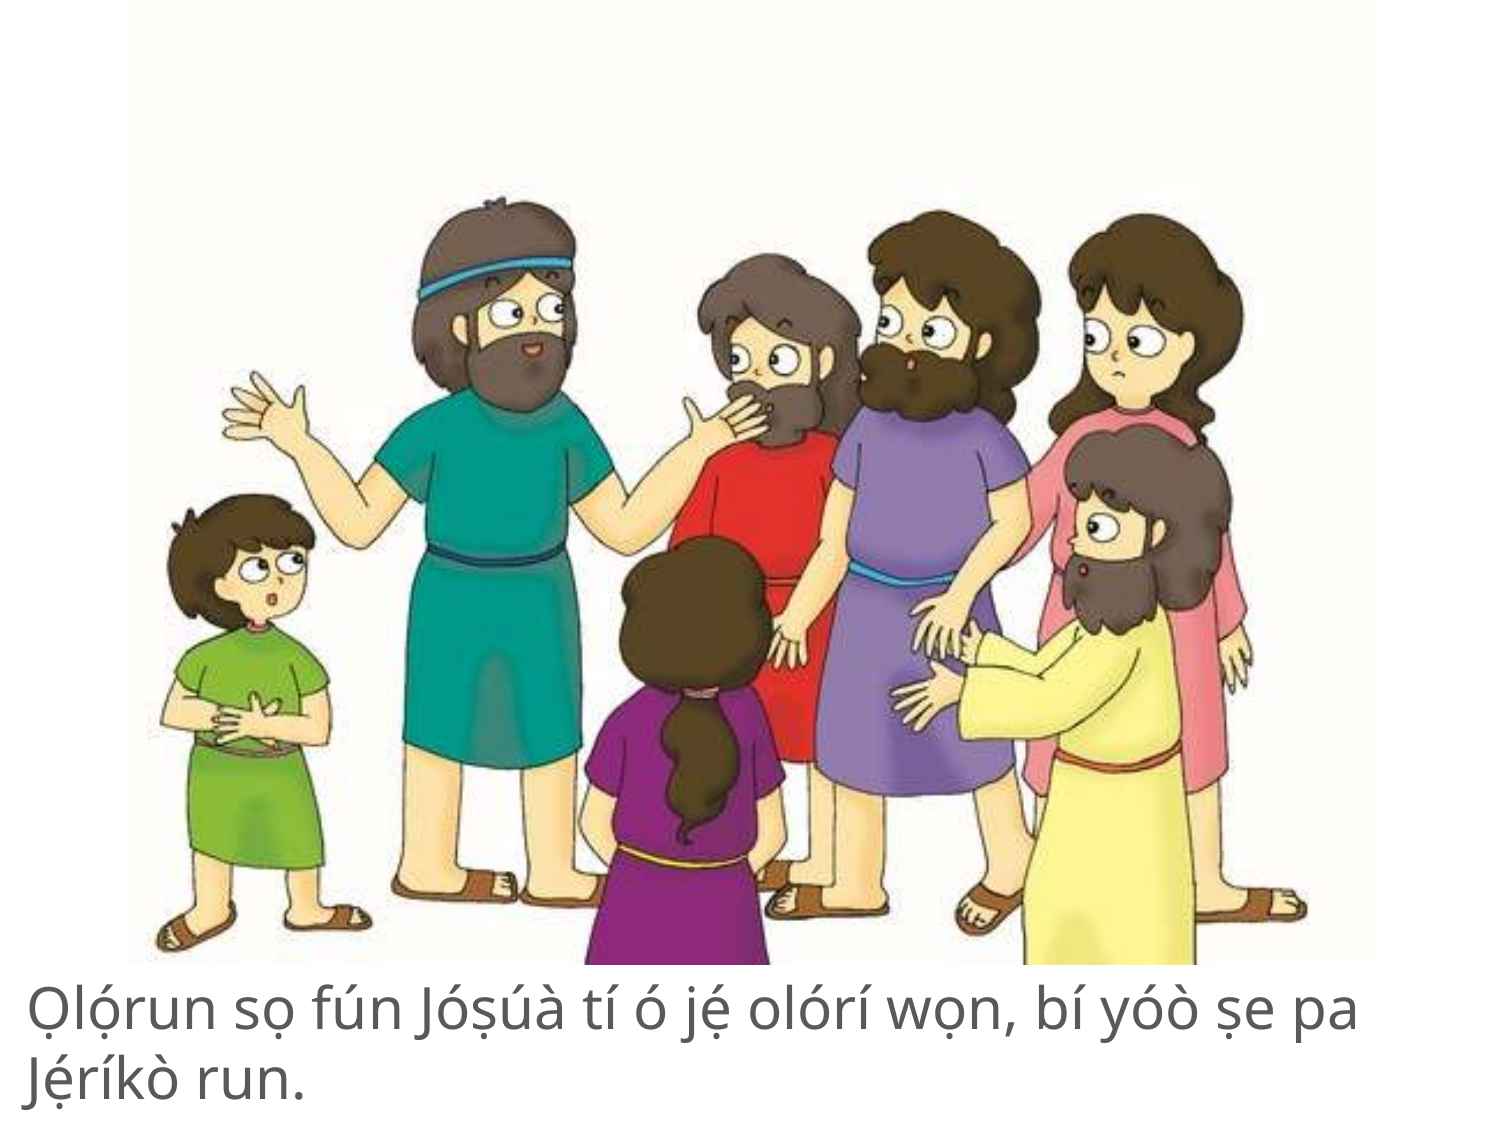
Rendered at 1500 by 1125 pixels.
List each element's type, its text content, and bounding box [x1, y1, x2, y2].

picture [128, 0, 1377, 965]
text_box Ọlọ́run sọ fún Jóṣúà tí ó jẹ́ olórí wọn, bí yóò ṣe pa Jẹ́ríkò run. [11, 964, 1483, 1119]
